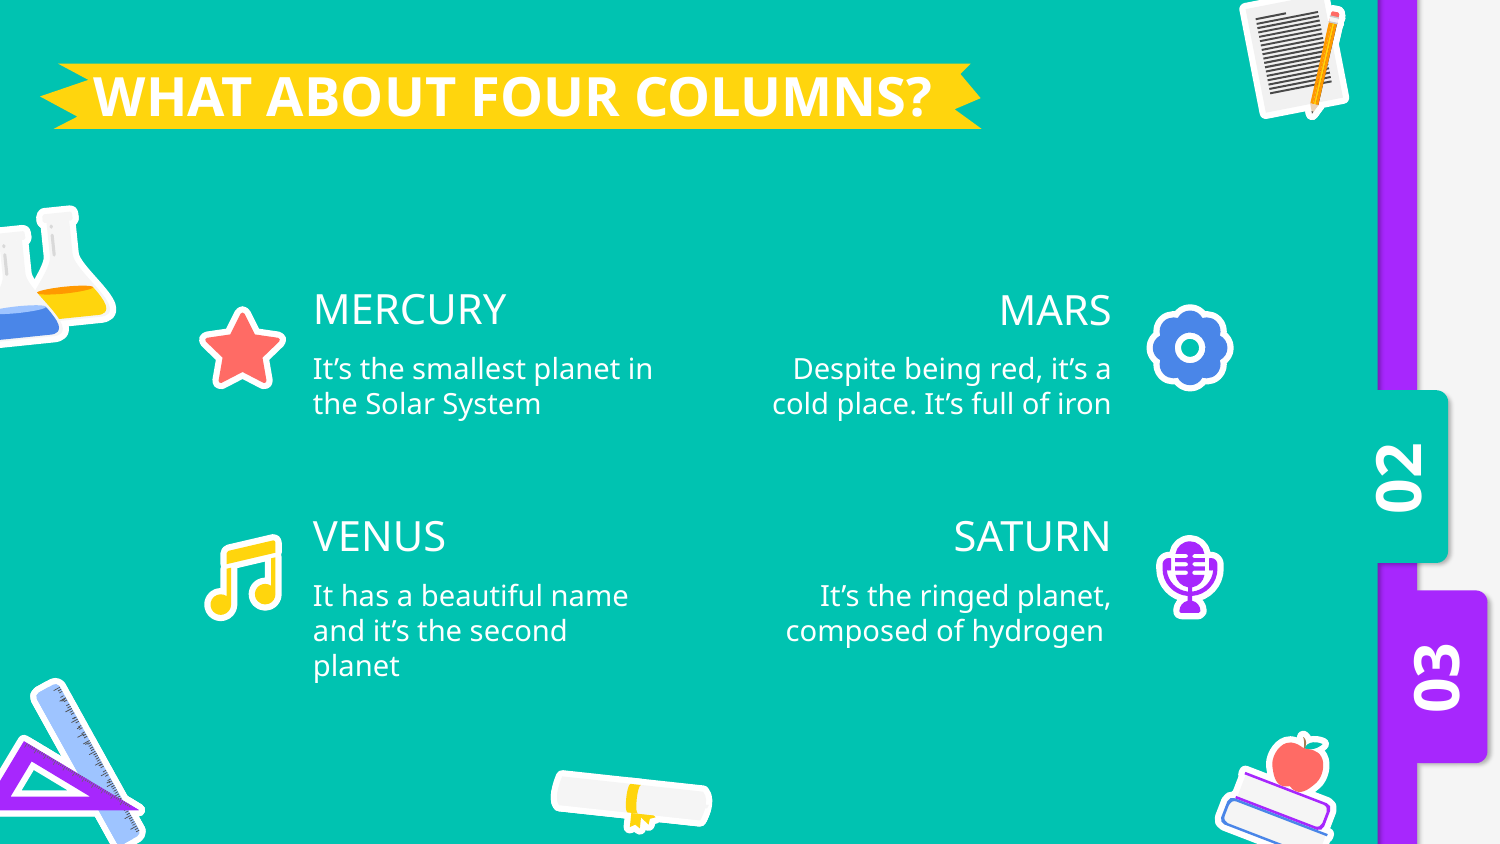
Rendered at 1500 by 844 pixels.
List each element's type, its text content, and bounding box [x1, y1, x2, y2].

subtitle It’s the ringed planet, composed of hydrogen [754, 562, 1127, 688]
subtitle VENUS [297, 494, 574, 553]
subtitle SATURN [851, 494, 1127, 553]
text_box [1152, 310, 1228, 386]
title WHAT ABOUT FOUR COLUMNS? [78, 47, 1060, 132]
text_box [205, 312, 280, 383]
text_box 03 [1398, 621, 1471, 735]
subtitle It’s the smallest planet in the Solar System [297, 335, 671, 461]
text_box [58, 63, 78, 75]
text_box 02 [1360, 421, 1432, 535]
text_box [209, 540, 276, 616]
subtitle MARS [851, 268, 1127, 329]
text_box [1162, 541, 1218, 613]
subtitle It has a beautiful name and it’s the second planet [297, 562, 671, 688]
subtitle Despite being red, it’s a cold place. It’s full of iron [754, 335, 1128, 461]
text_box [39, 83, 78, 129]
subtitle MERCURY [297, 267, 574, 329]
